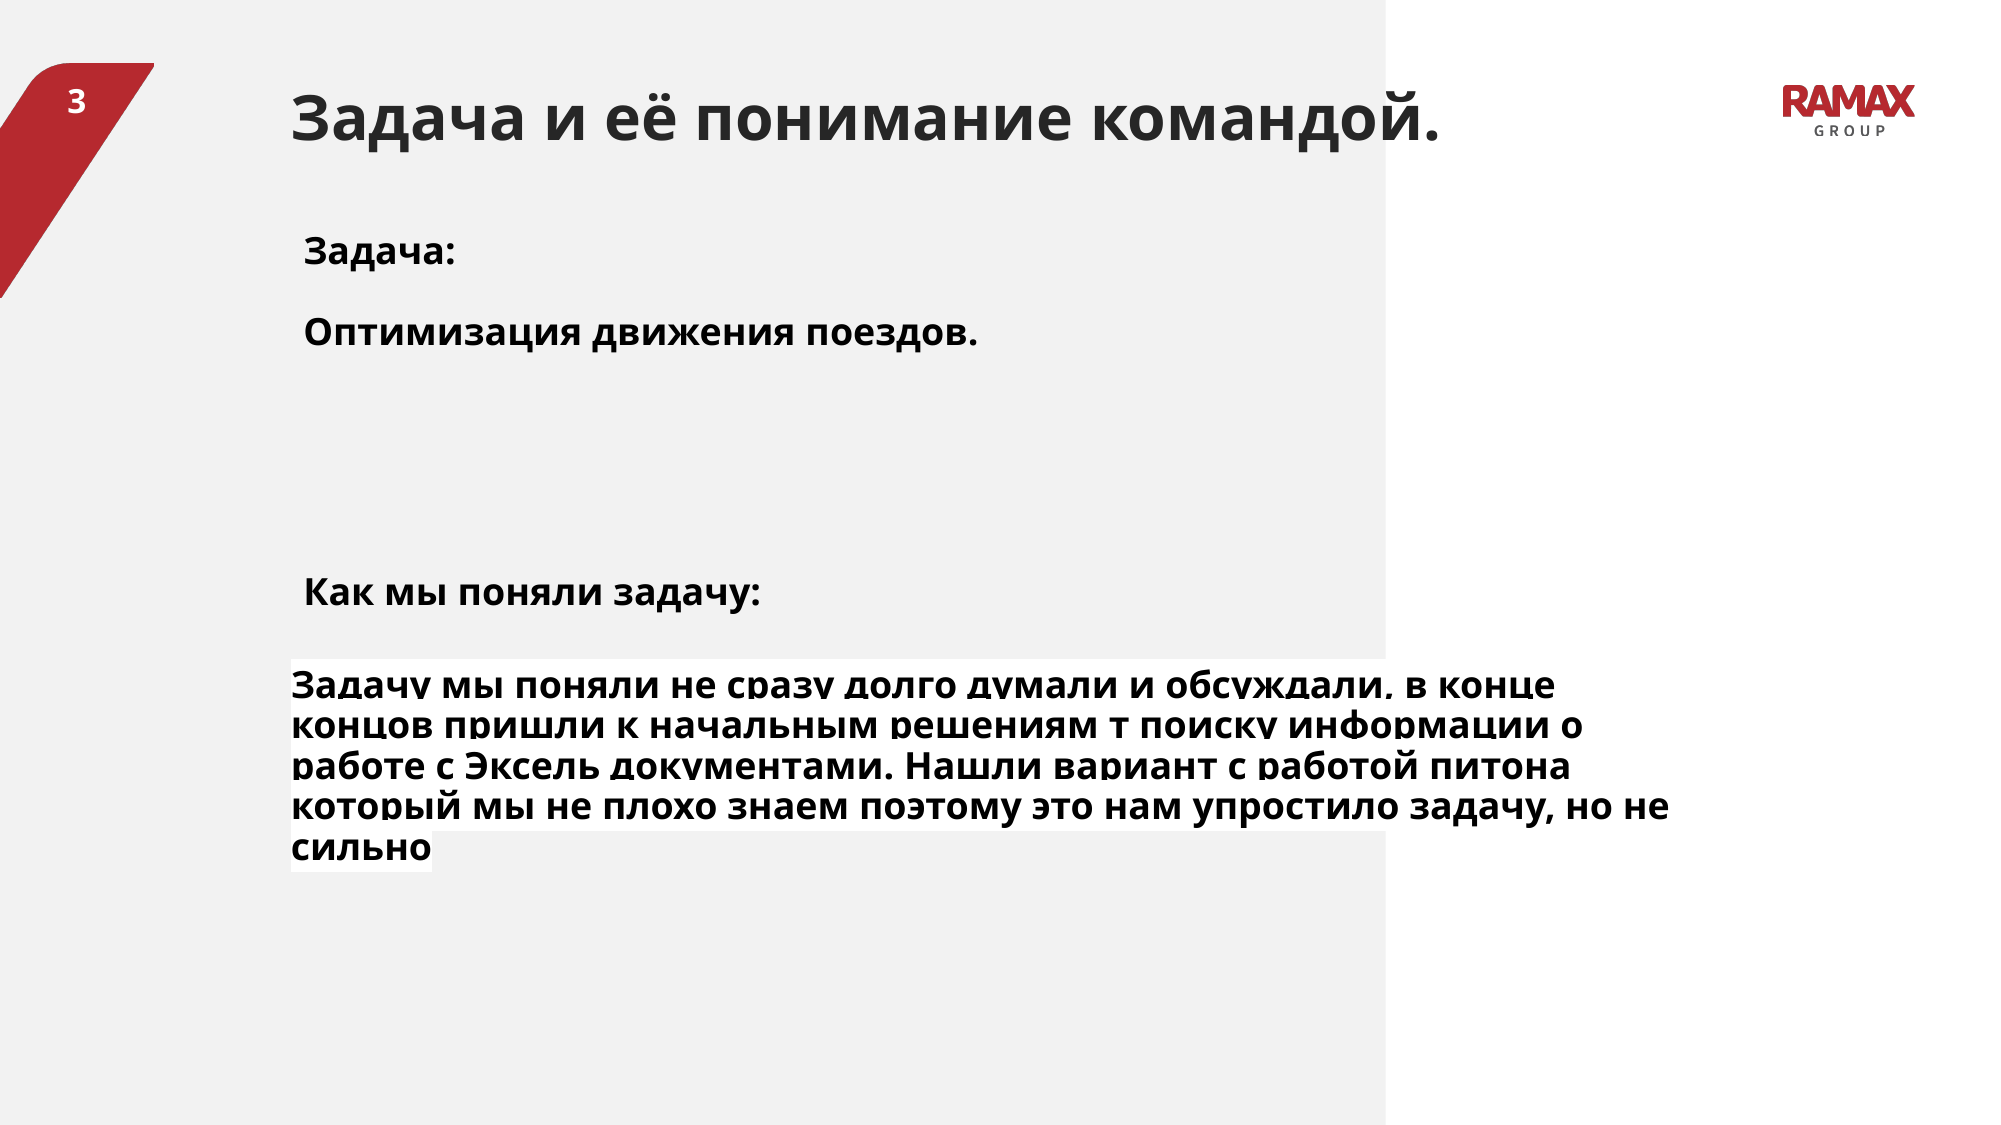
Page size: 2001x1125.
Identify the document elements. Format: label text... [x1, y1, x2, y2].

list Задачу мы поняли не сразу долго думали и обсуждали, в конце концов пришли к начальным решениям т поиску информации о работе с Эксель документами. Нашли вариант с работой питона который мы не плохо знаем поэтому это нам упростило задачу, но не сильно [275, 658, 1702, 861]
slide_number 3 [0, 72, 154, 133]
picture [1783, 85, 1915, 136]
list Задача и её понимание командой. [275, 78, 1702, 127]
picture [0, 133, 154, 298]
list Задача: Оптимизация движения поездов. [275, 224, 1098, 483]
list Как мы поняли задачу: [275, 565, 942, 659]
picture [0, 63, 154, 72]
